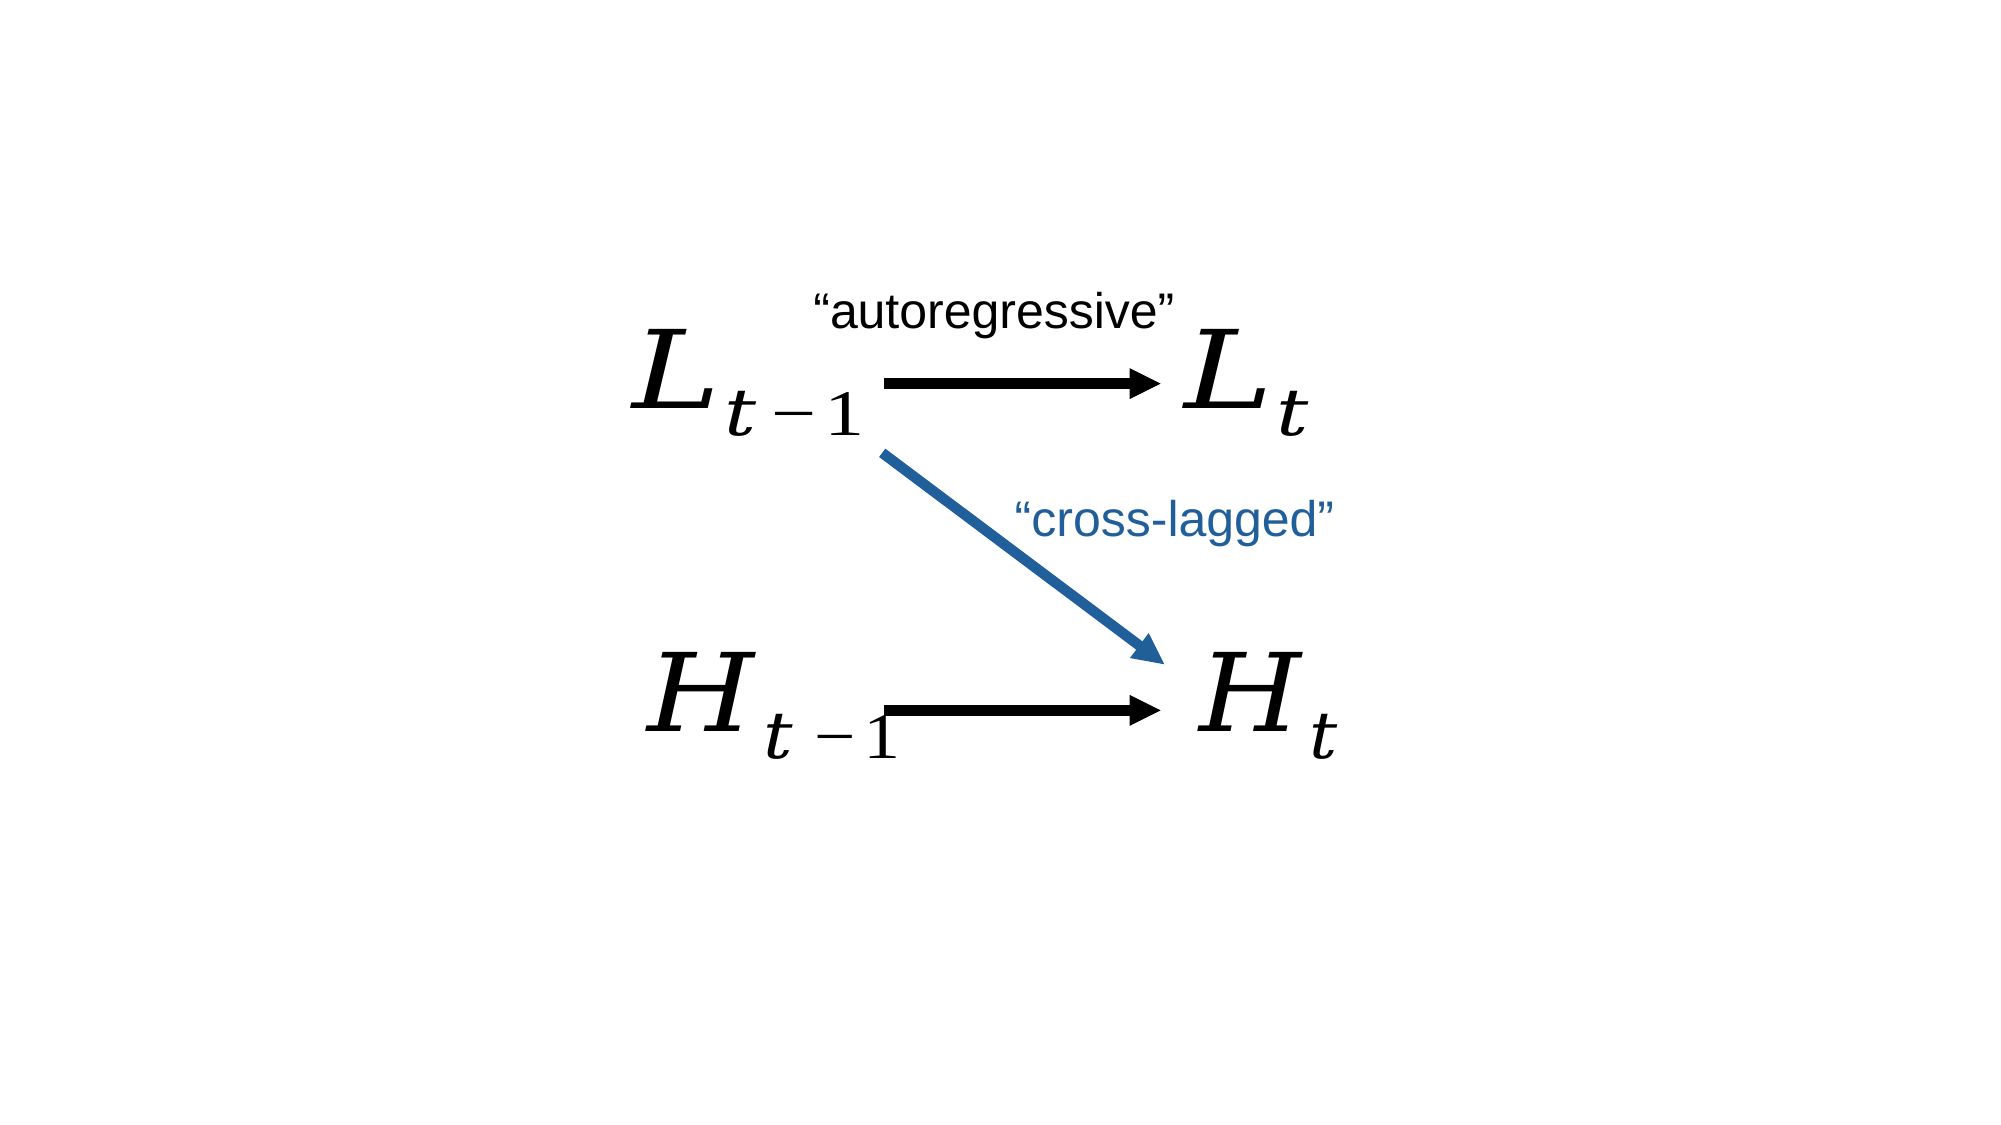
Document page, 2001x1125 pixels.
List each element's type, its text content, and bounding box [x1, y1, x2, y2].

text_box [881, 452, 1165, 665]
text_box “cross-lagged” [1165, 479, 1403, 554]
text_box “autoregressive” [798, 271, 1202, 347]
